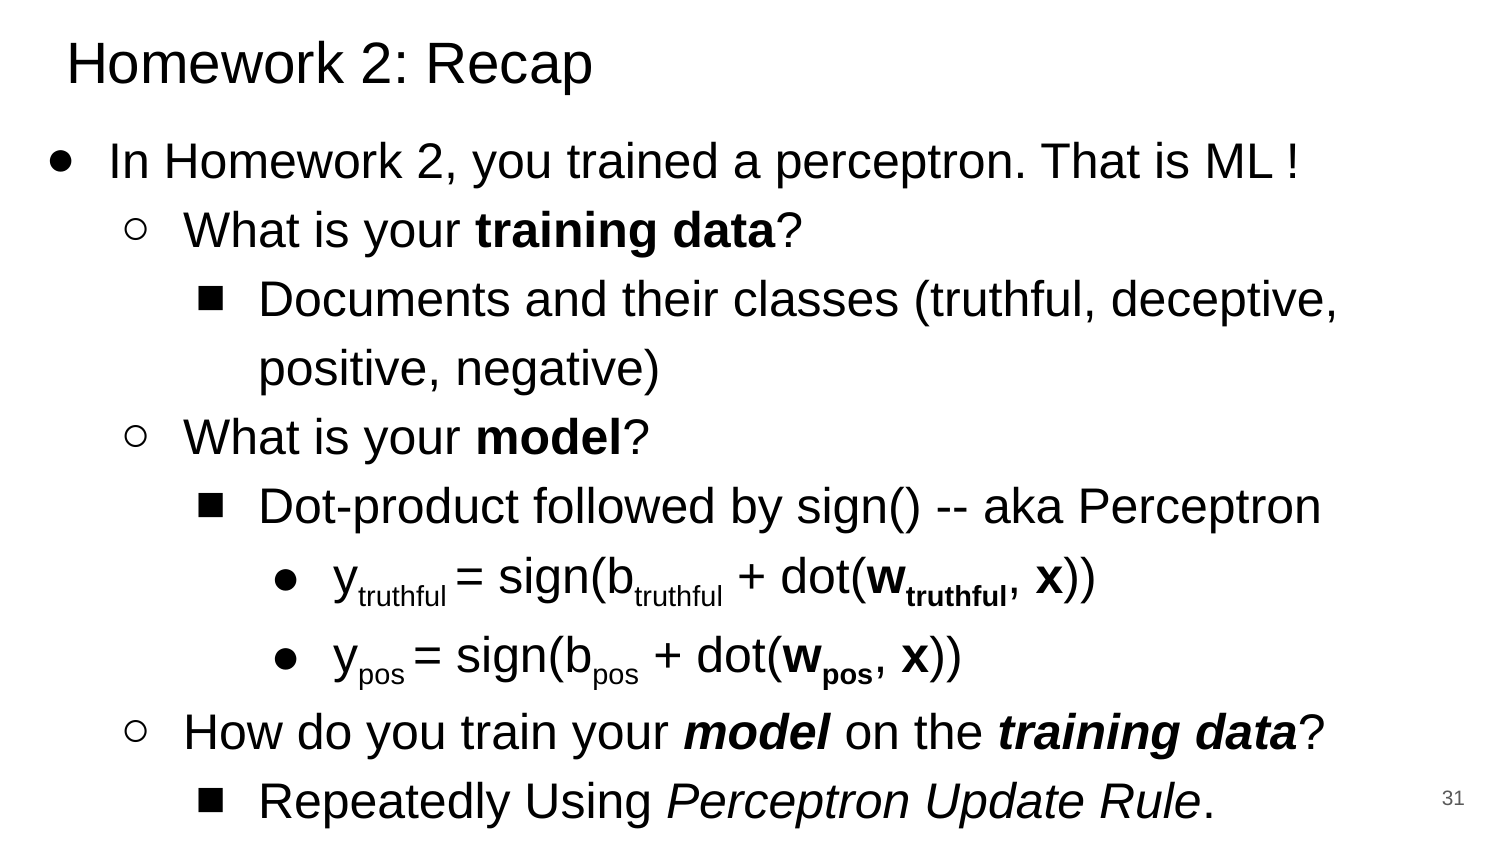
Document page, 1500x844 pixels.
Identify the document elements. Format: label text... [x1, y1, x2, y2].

list In Homework 2, you trained a perceptron. That is ML ! What is your training data? Documents and their classes (truthful, deceptive, positive, negative) What is your model? Dot-product followed by sign() -- aka Perceptron ytruthful = sign(btruthful + dot(wtruthful, x)) ypos = sign(bpos + dot(wpos, x)) How do you train your model on the training data? Repeatedly Using Perceptron Update Rule. [18, 104, 1487, 844]
slide_number ‹#› [1389, 764, 1480, 830]
title Homework 2: Recap [51, 10, 1449, 104]
